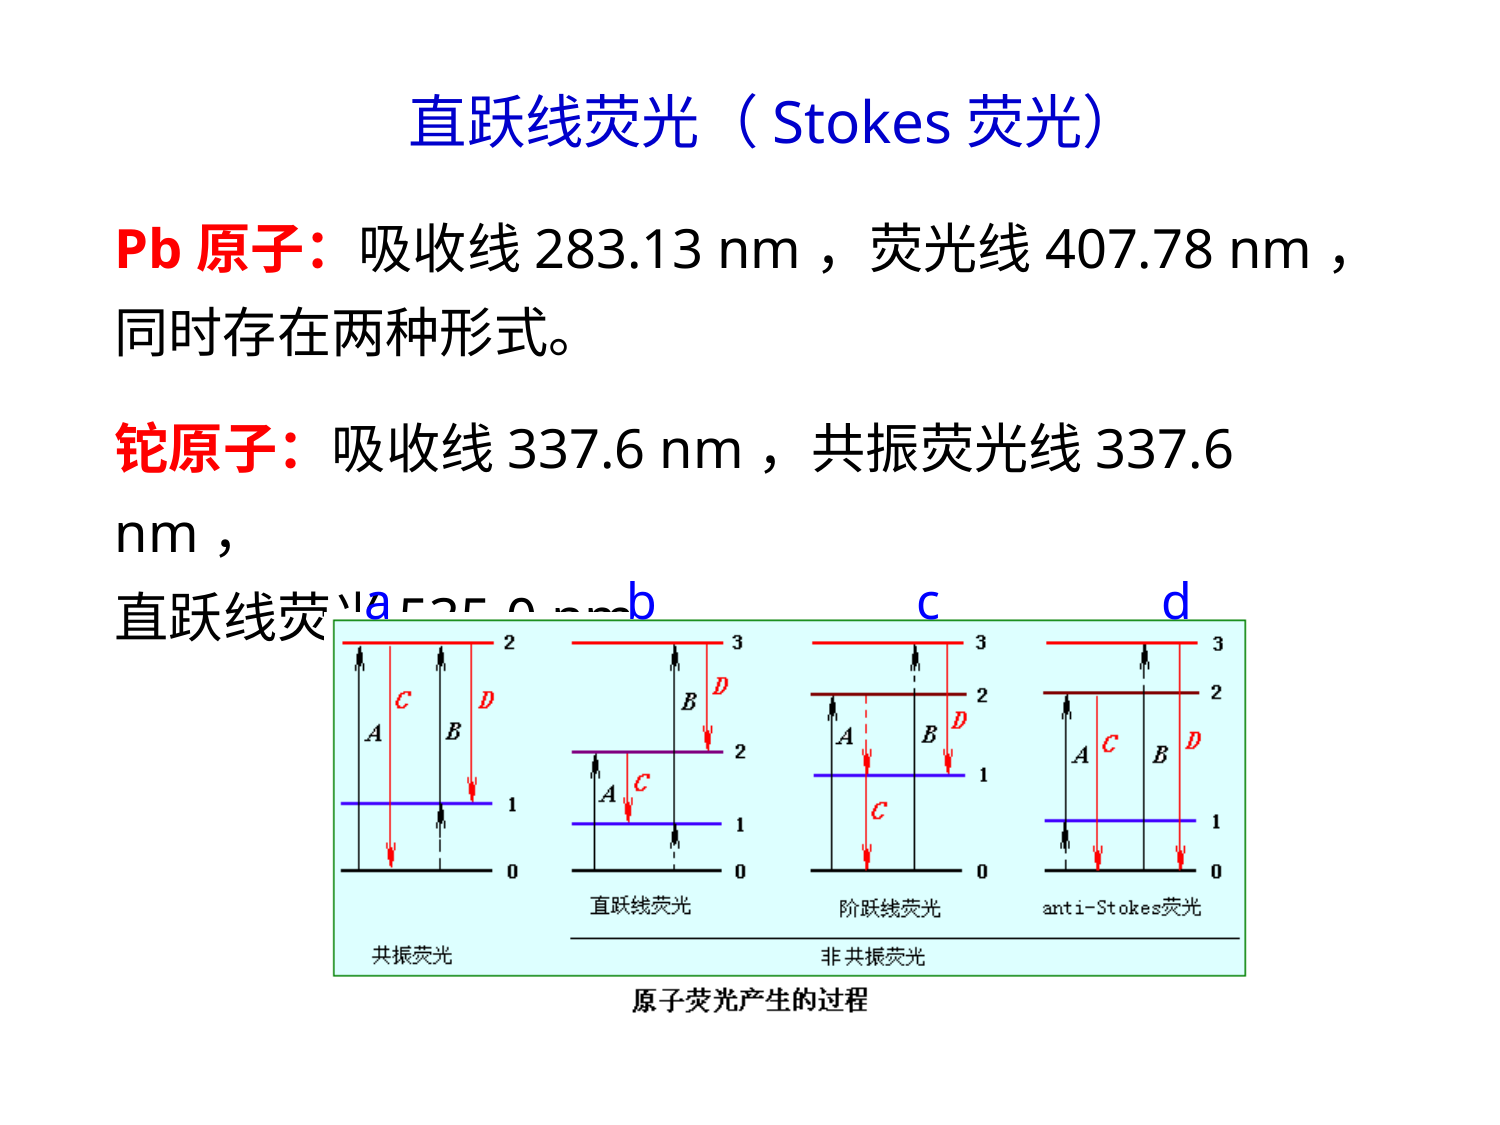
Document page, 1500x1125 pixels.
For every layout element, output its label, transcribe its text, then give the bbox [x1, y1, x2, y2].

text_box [324, 562, 1251, 1019]
text_box 铊原子：吸收线337.6 nm，共振荧光线337.6 nm， 直跃线荧光535.0 nm。 [99, 387, 1413, 656]
text_box Pb原子：吸收线283.13 nm，荧光线407.78 nm， 同时存在两种形式。 [99, 187, 1450, 372]
text_box 直跃线荧光（Stokes荧光） [112, 50, 1438, 163]
